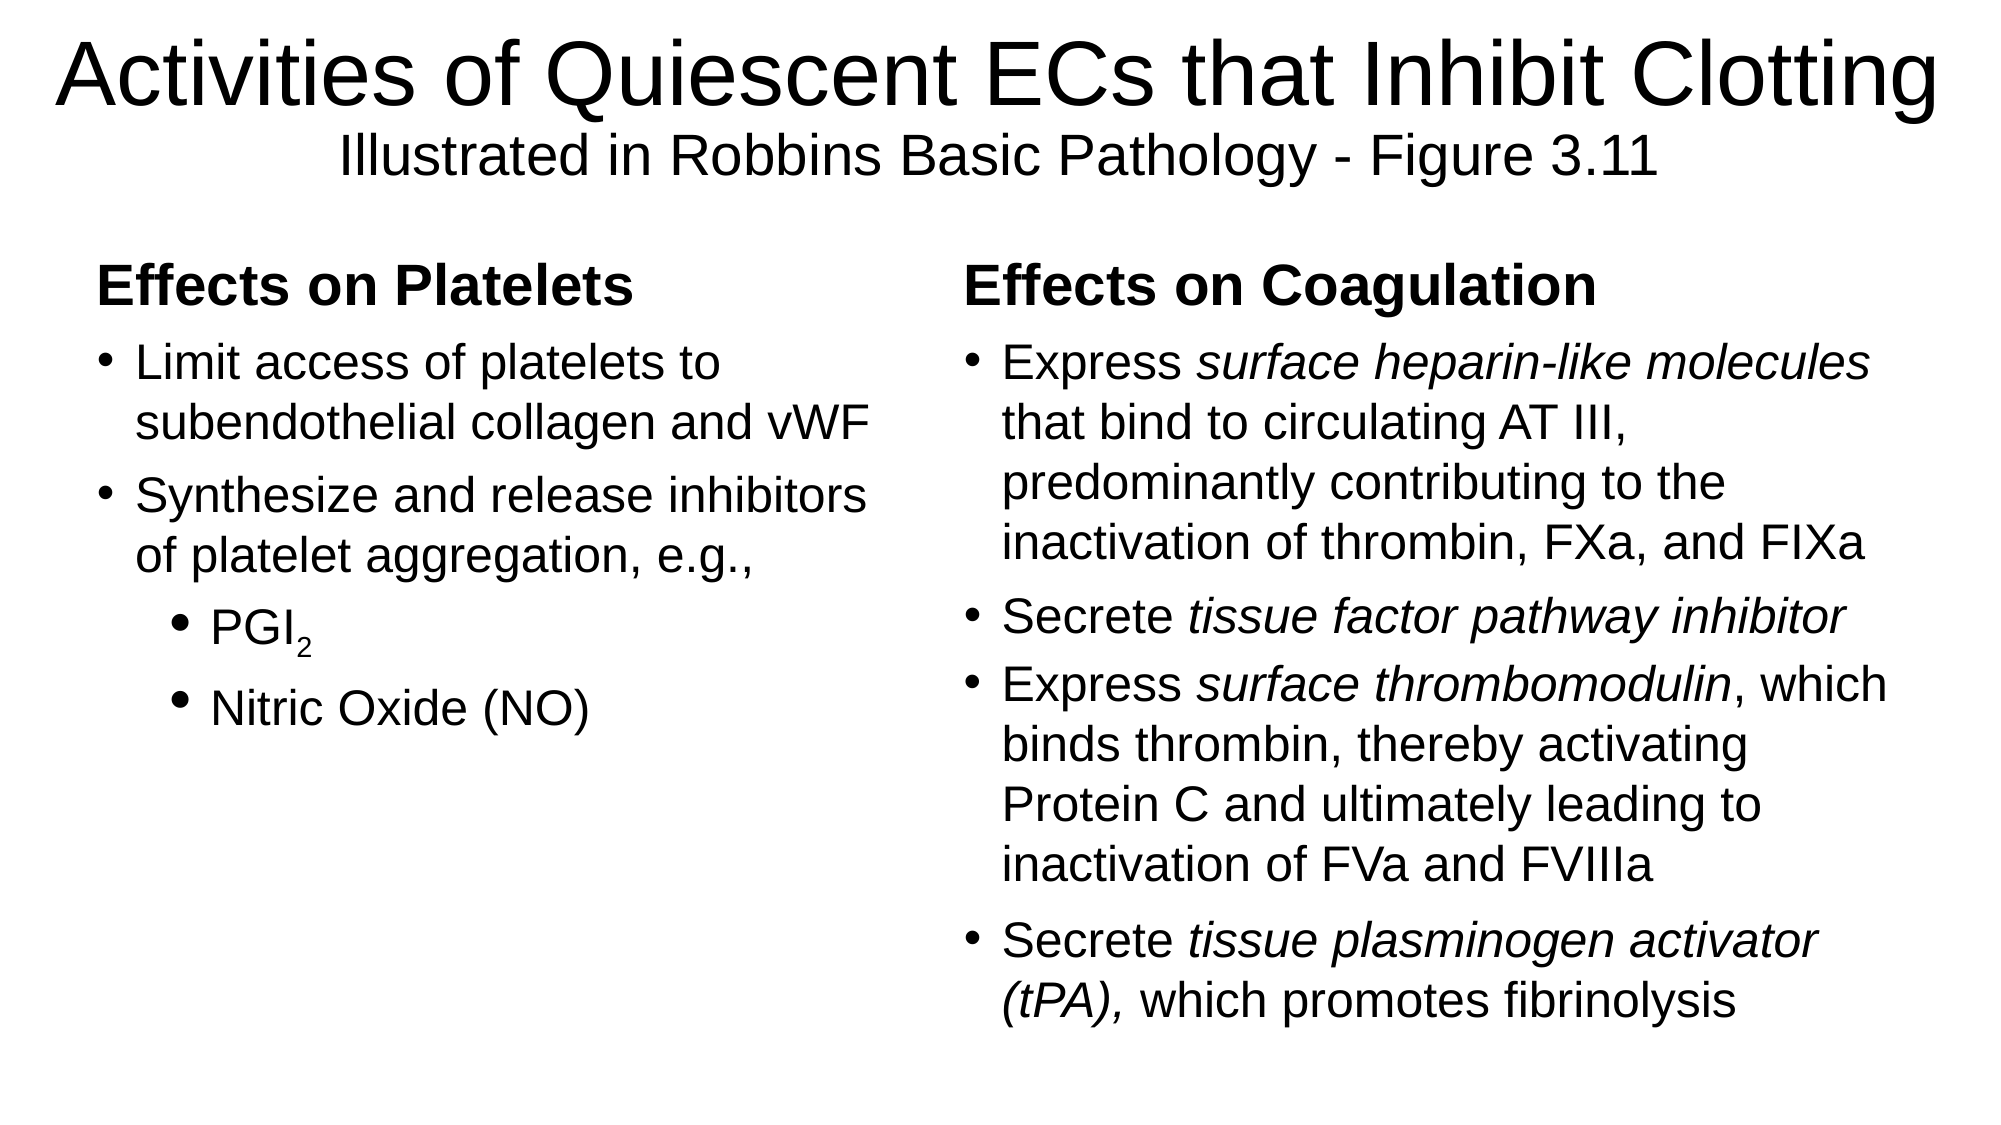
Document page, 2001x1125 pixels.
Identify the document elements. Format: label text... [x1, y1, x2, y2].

text_box Secrete tissue plasminogen activator (tPA), which promotes fibrinolysis [948, 899, 1933, 1091]
text_box Express surface thrombomodulin, which binds thrombin, thereby activating Protein C and ultimately leading to inactivation of FVa and FVIIIa [948, 655, 1918, 899]
title Activities of Quiescent ECs that Inhibit Clotting Illustrated in Robbins Basic Pathology - Figure 3.11 [0, 17, 2000, 197]
text_box Secrete tissue factor pathway inhibitor [948, 576, 1933, 655]
list Effects on Platelets Limit access of platelets to subendothelial collagen and vWF Synthesize and release inhibitors of platelet aggregation, e.g., PGI2 Nitric Oxide (NO) [81, 239, 905, 918]
list Effects on Coagulation Express surface heparin-like molecules that bind to circulating AT III, predominantly contributing to the inactivation of thrombin, FXa, and FIXa [948, 239, 1919, 510]
